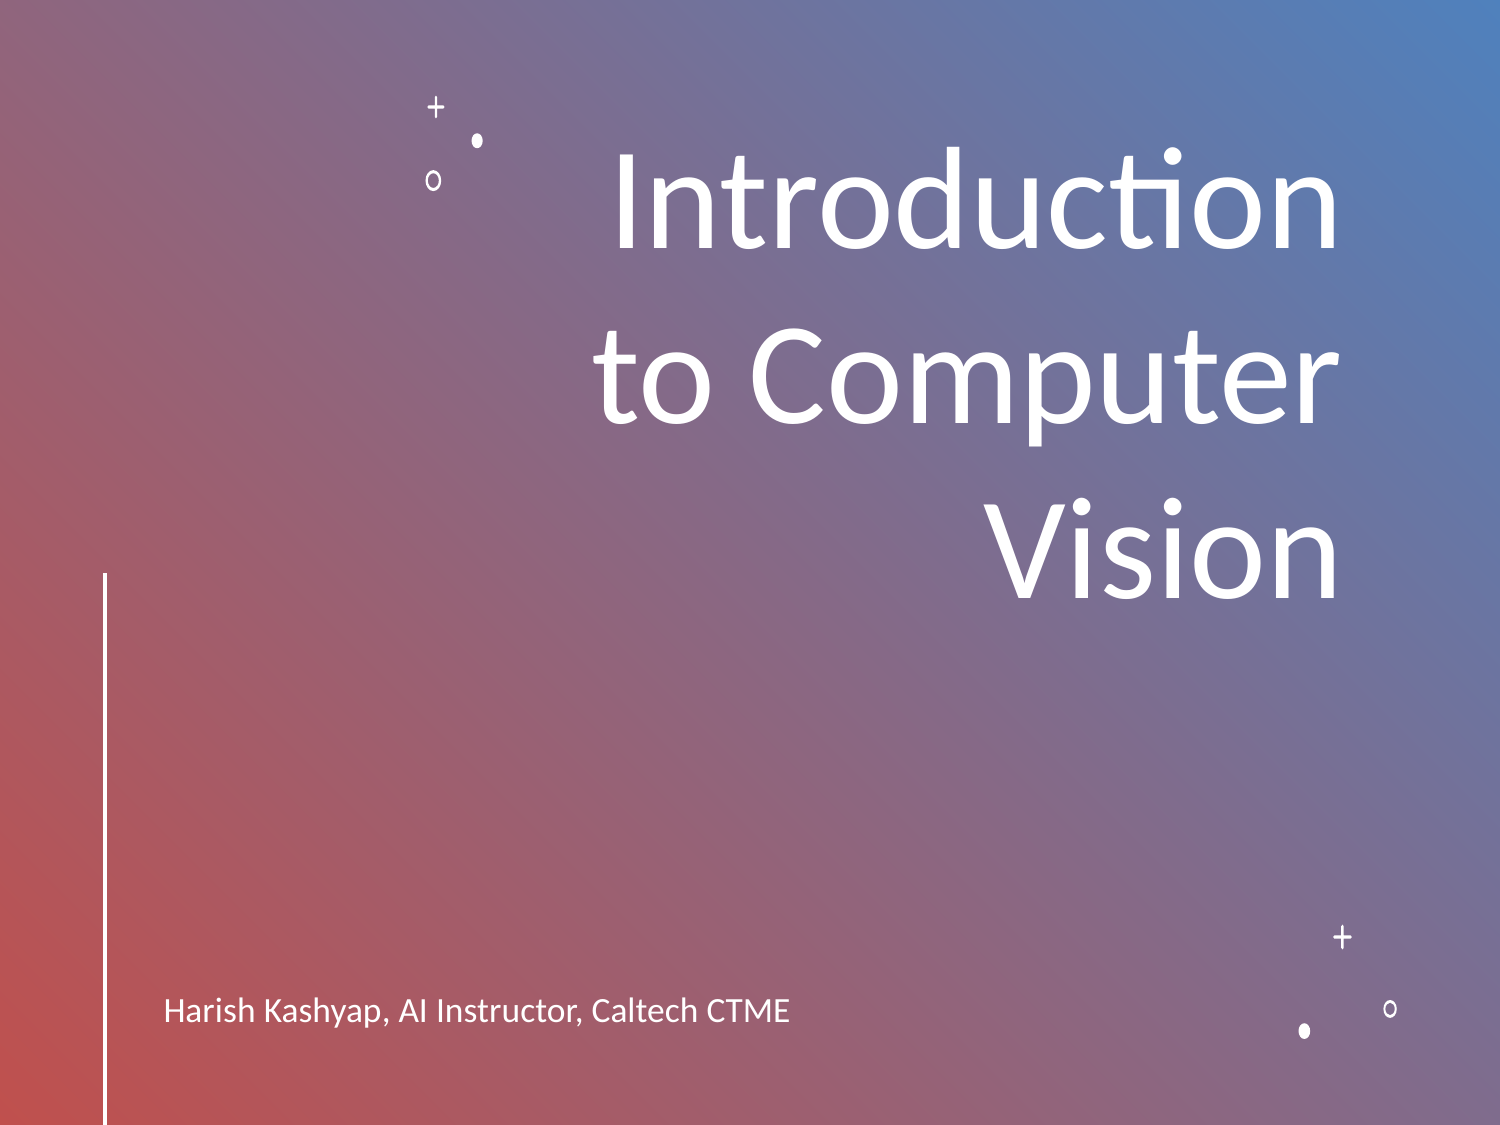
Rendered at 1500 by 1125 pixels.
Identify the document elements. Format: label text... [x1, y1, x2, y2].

text_box [471, 133, 483, 149]
subtitle Harish Kashyap, AI Instructor, Caltech CTME [148, 979, 1205, 1063]
text_box [0, 0, 1500, 1125]
text_box [1333, 924, 1352, 950]
text_box [1383, 1000, 1397, 1018]
text_box [425, 170, 442, 192]
text_box [427, 95, 445, 119]
text_box [1298, 1023, 1311, 1039]
title Introduction to Computer Vision [477, 95, 1359, 779]
